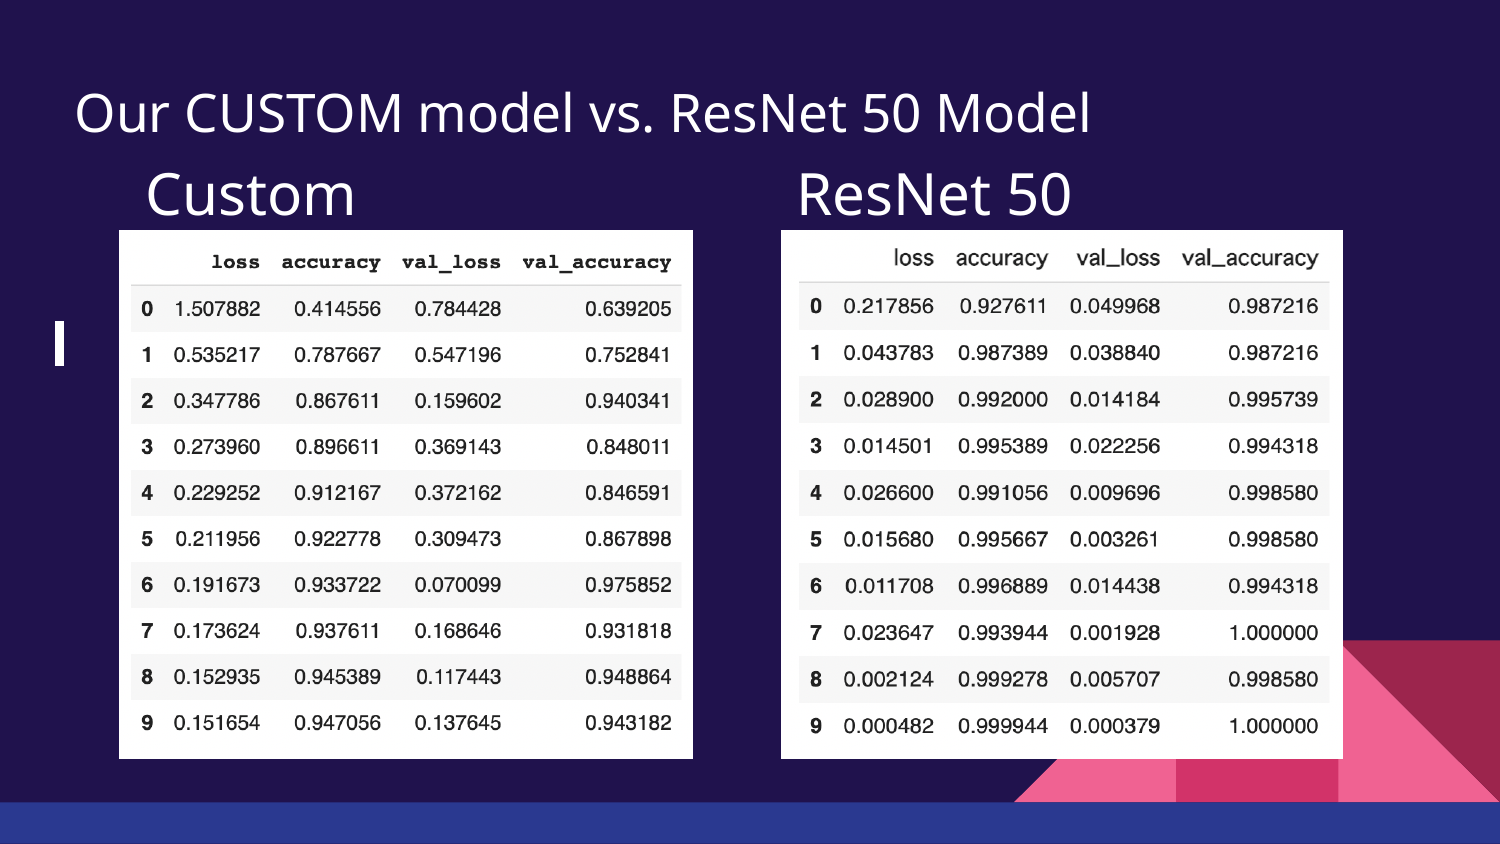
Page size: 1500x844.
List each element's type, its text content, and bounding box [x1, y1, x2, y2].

title Our CUSTOM model vs. ResNet 50 Model [59, 64, 1458, 159]
list [40, 178, 1438, 775]
picture [780, 230, 1343, 759]
text_box ResNet 50 [781, 142, 1274, 229]
text_box Custom [130, 142, 623, 229]
picture [119, 230, 693, 759]
